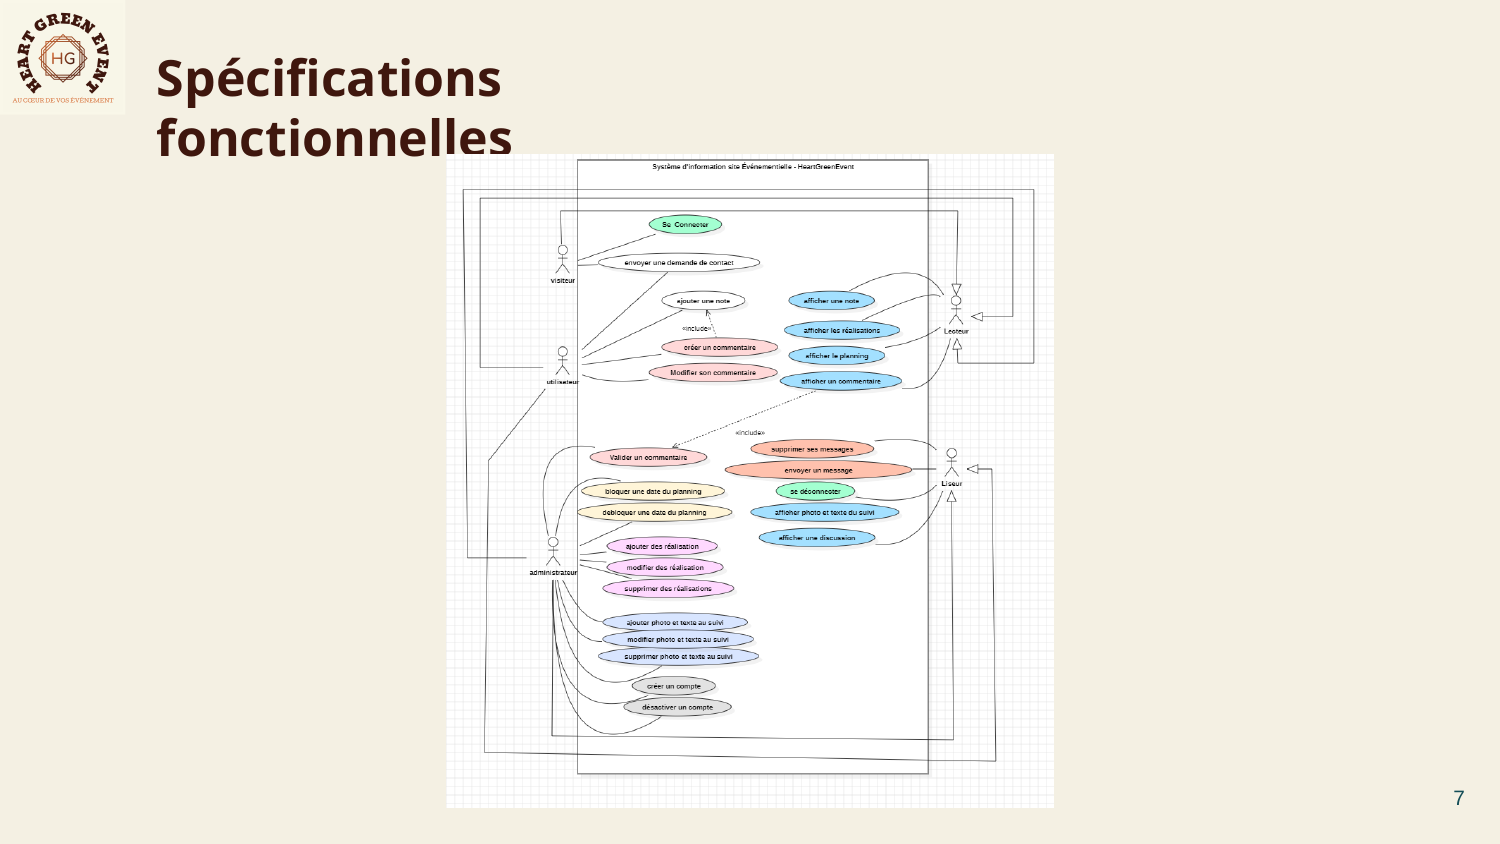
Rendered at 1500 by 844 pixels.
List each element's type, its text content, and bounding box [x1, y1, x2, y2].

slide_number ‹#› [1389, 764, 1480, 830]
title Spécifications fonctionnelles [141, 46, 843, 167]
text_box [0, 0, 126, 115]
picture [445, 154, 1054, 808]
